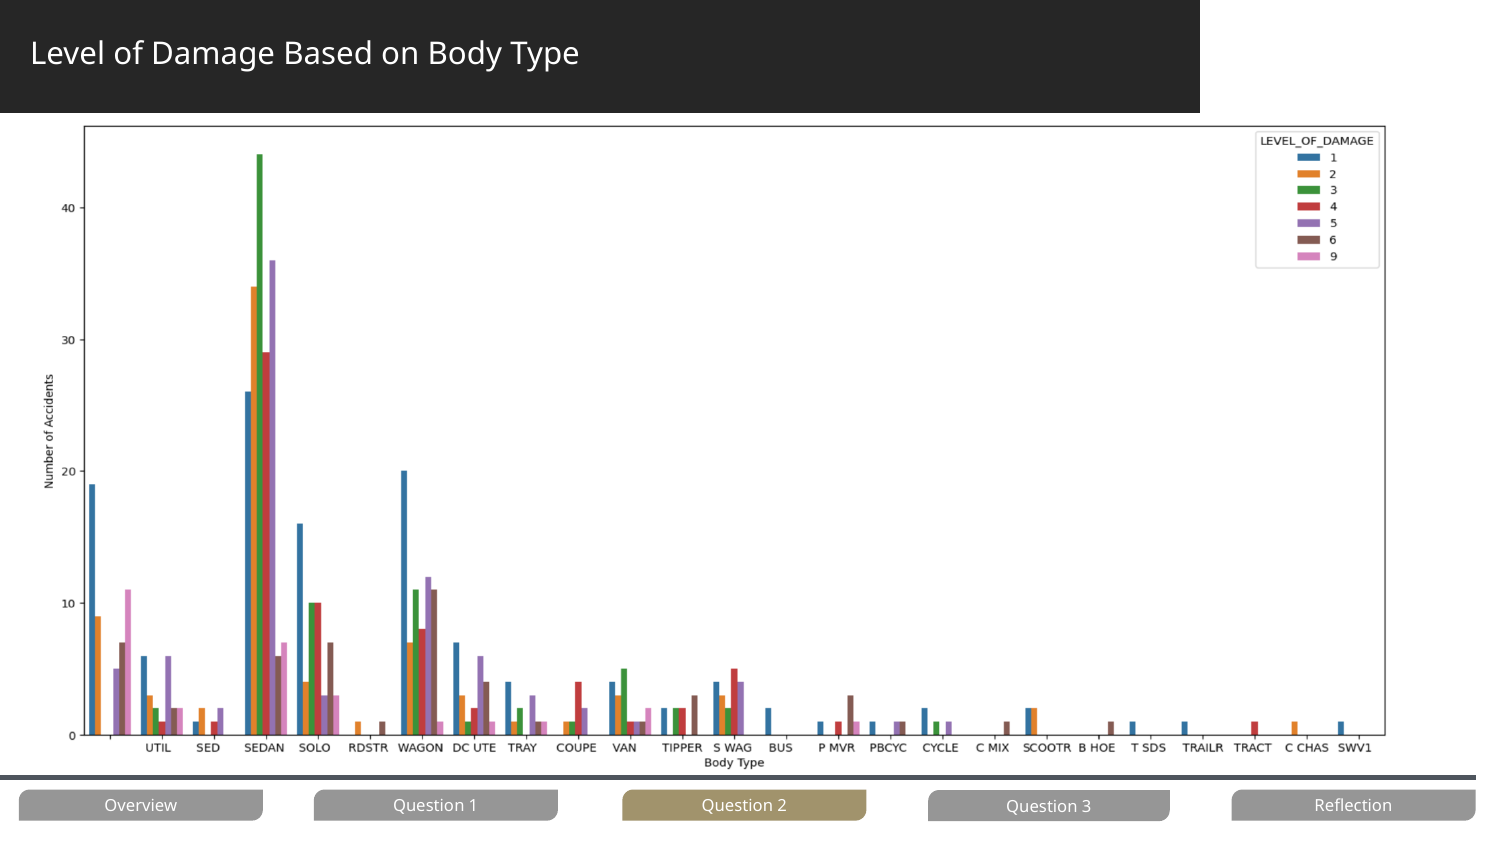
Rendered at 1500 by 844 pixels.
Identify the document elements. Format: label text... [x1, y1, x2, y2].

picture [24, 124, 1397, 771]
title Level of Damage Based on Body Type [18, 9, 1154, 100]
